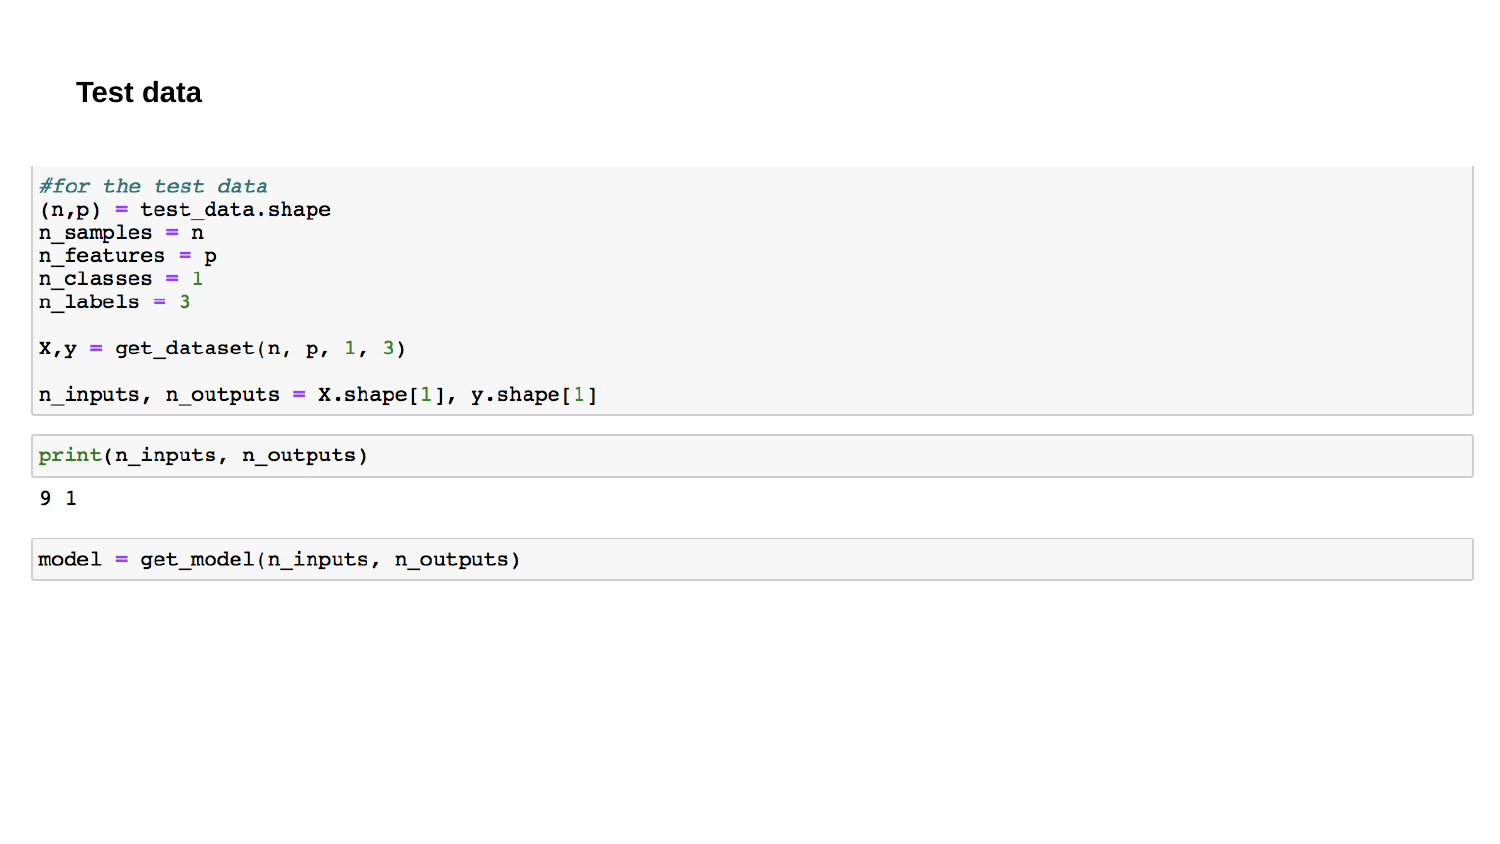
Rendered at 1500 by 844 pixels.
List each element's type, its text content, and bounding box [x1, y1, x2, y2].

text_box Test data [26, 57, 253, 123]
picture [24, 165, 1476, 592]
